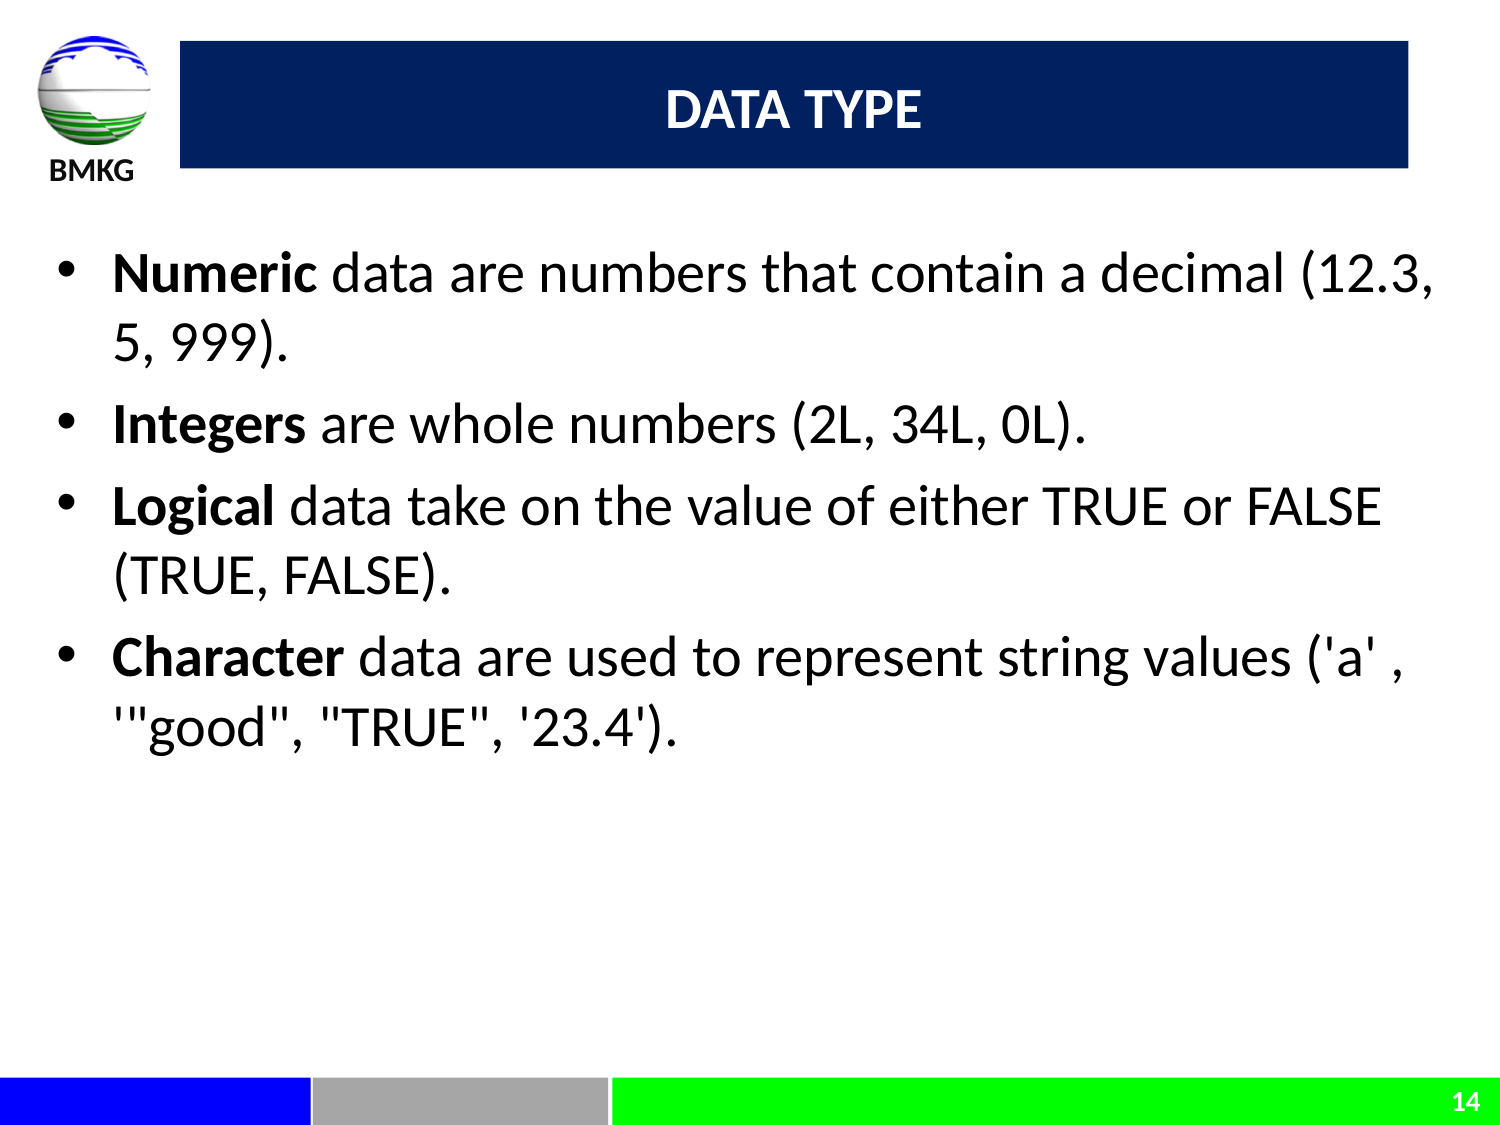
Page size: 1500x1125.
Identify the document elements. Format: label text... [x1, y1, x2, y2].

picture [37, 36, 151, 145]
title Data type [180, 40, 1409, 169]
list Numeric data are numbers that contain a decimal (12.3, 5, 999). Integers are whole numbers (2L, 34L, 0L). Logical data take on the value of either TRUE or FALSE (TRUE, FALSE). Character data are used to represent string values ('a' , '"good", "TRUE", '23.4'). [41, 226, 1459, 1047]
